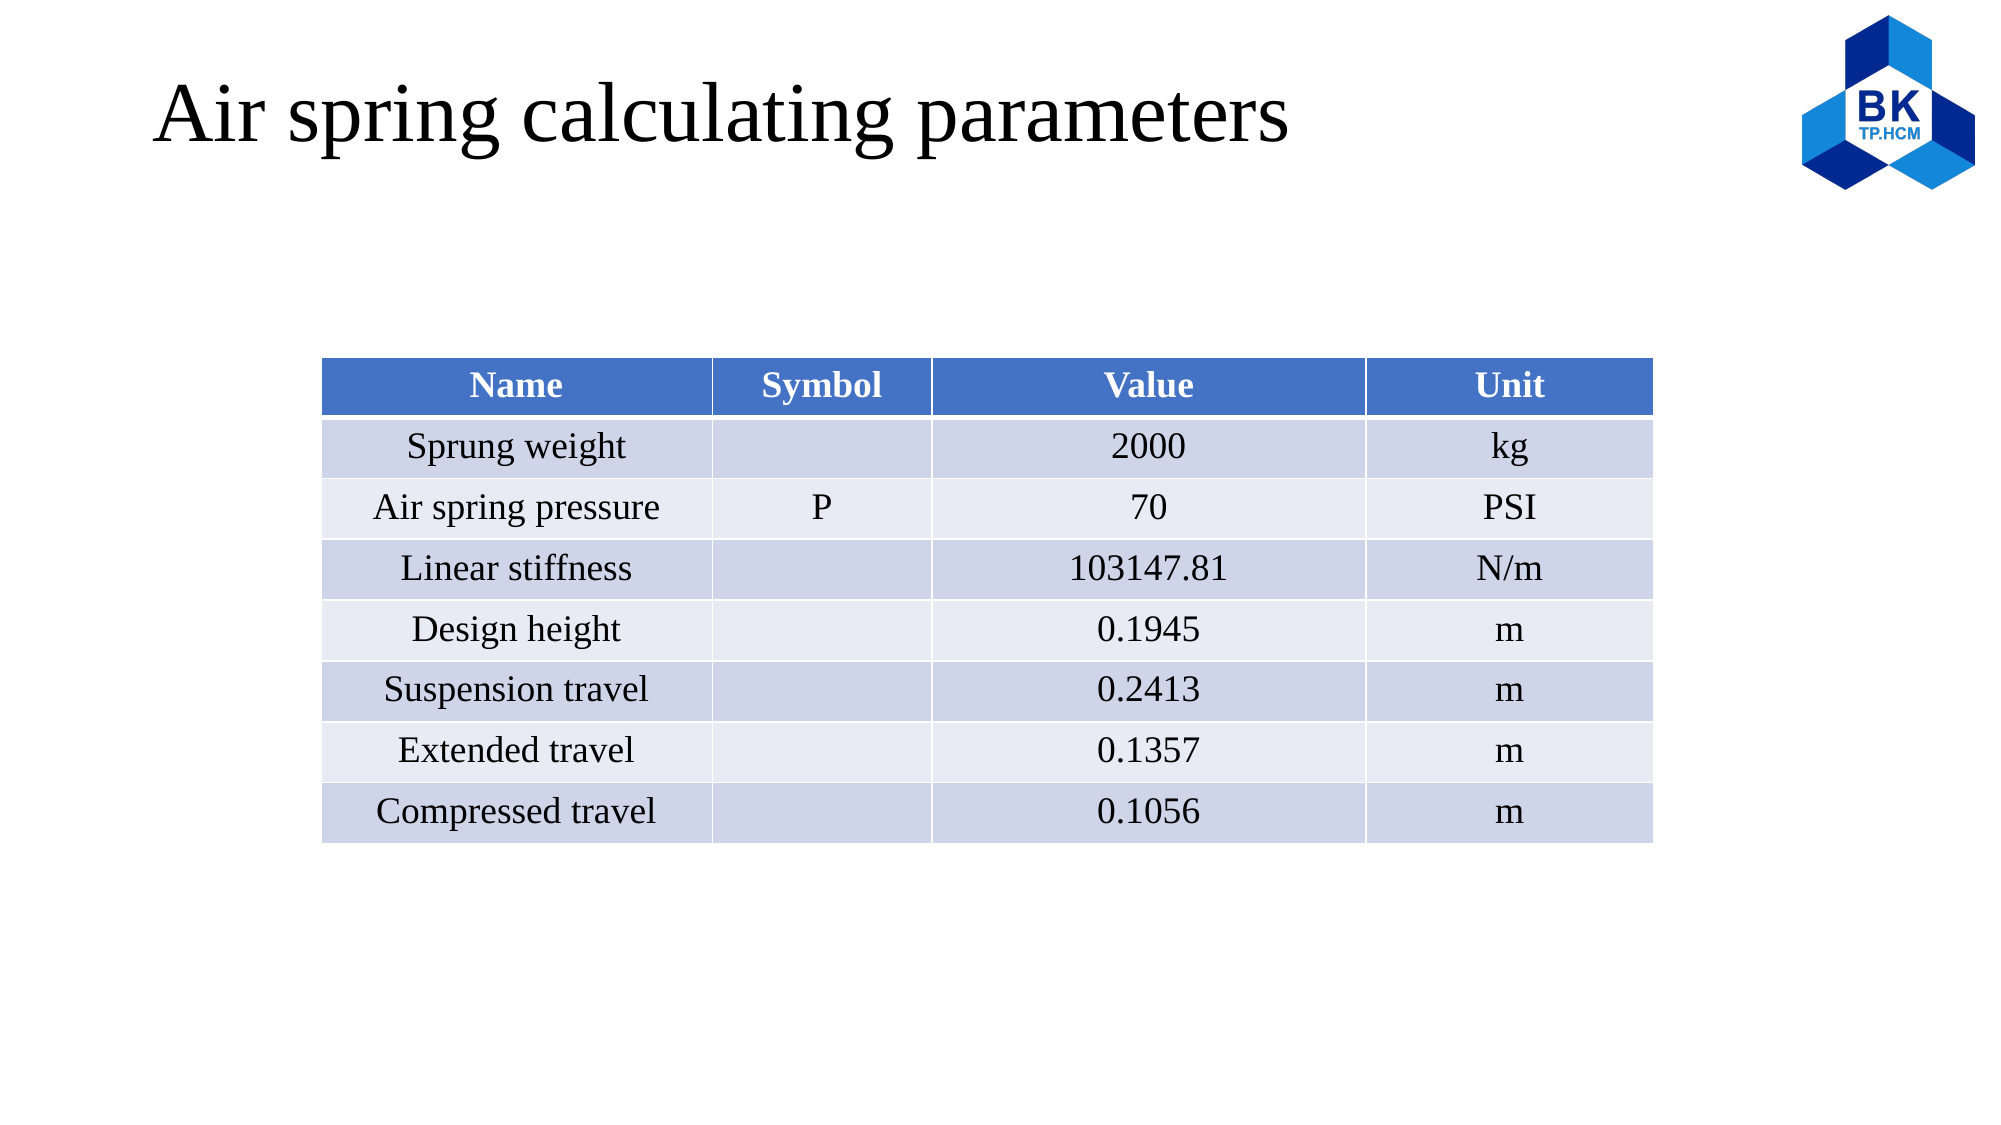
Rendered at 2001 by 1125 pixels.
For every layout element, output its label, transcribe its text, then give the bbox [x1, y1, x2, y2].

title Air spring calculating parameters [137, 59, 1863, 168]
picture [1802, 15, 1975, 190]
